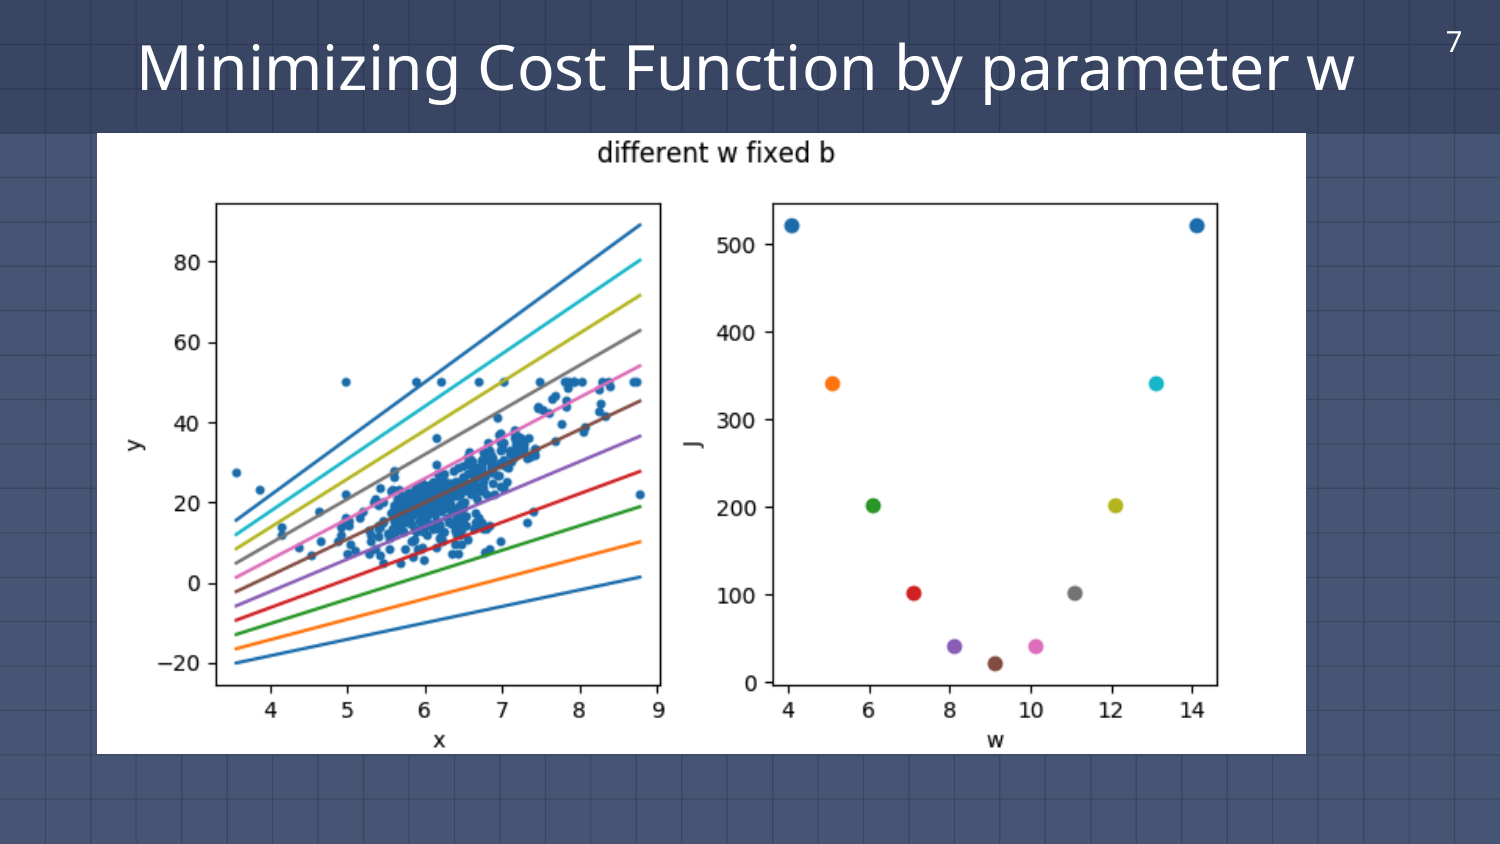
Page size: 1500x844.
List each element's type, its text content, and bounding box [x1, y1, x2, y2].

picture [97, 132, 1306, 754]
slide_number ‹#› [1408, 0, 1500, 88]
title Minimizing Cost Function by parameter w [121, 0, 1383, 118]
